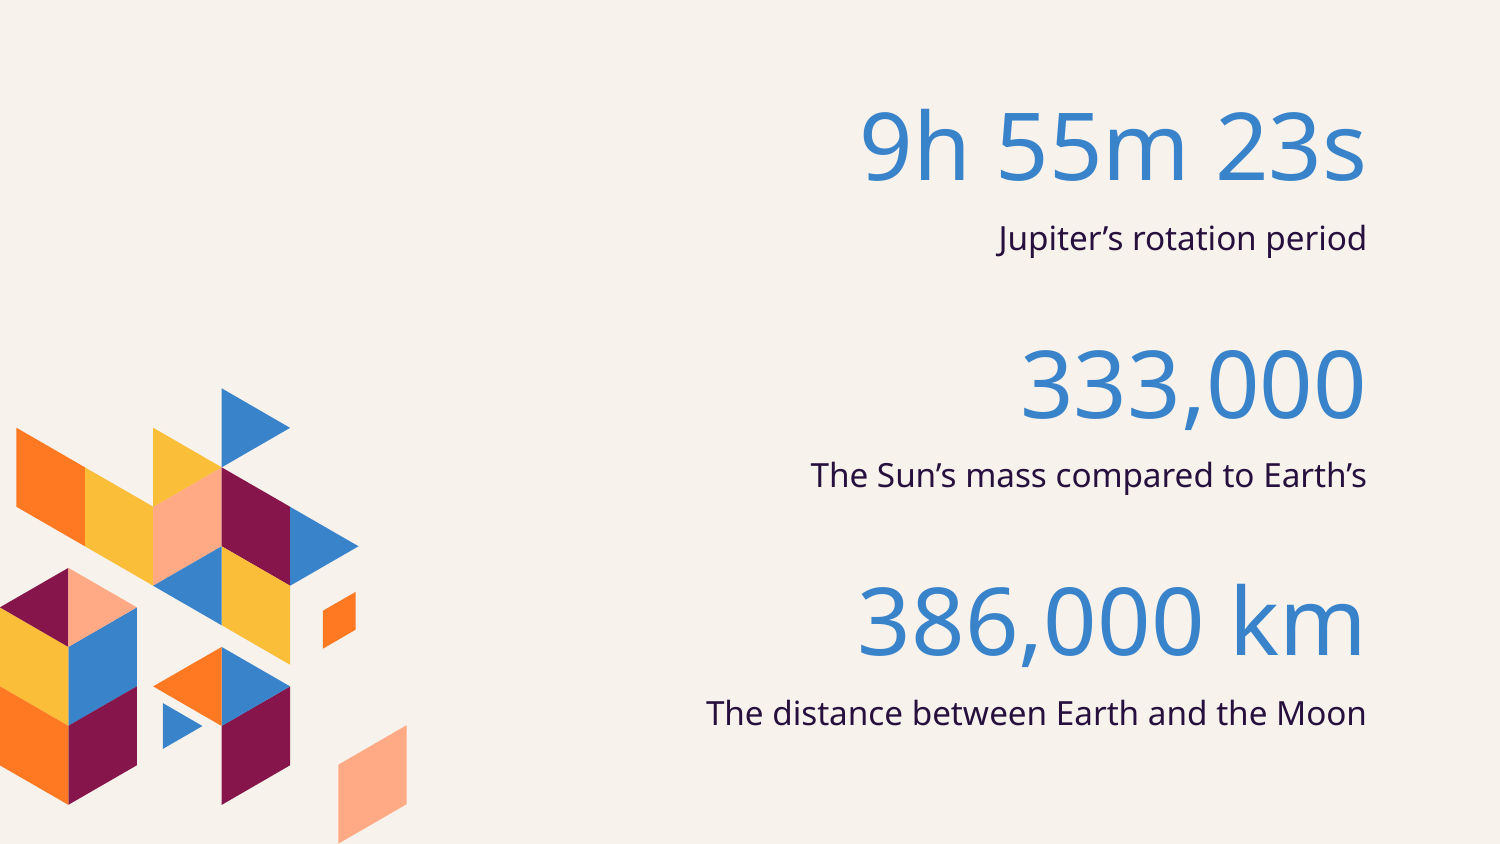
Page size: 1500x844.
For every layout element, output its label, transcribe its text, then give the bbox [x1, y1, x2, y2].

title 333,000 [612, 326, 1383, 439]
subtitle Jupiter’s rotation period [612, 215, 1383, 281]
title 386,000 km [612, 563, 1383, 677]
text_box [152, 388, 359, 727]
title 9h 55m 23s [612, 88, 1383, 215]
subtitle The distance between Earth and the Moon [612, 677, 1383, 756]
subtitle The Sun’s mass compared to Earth’s [612, 439, 1383, 518]
